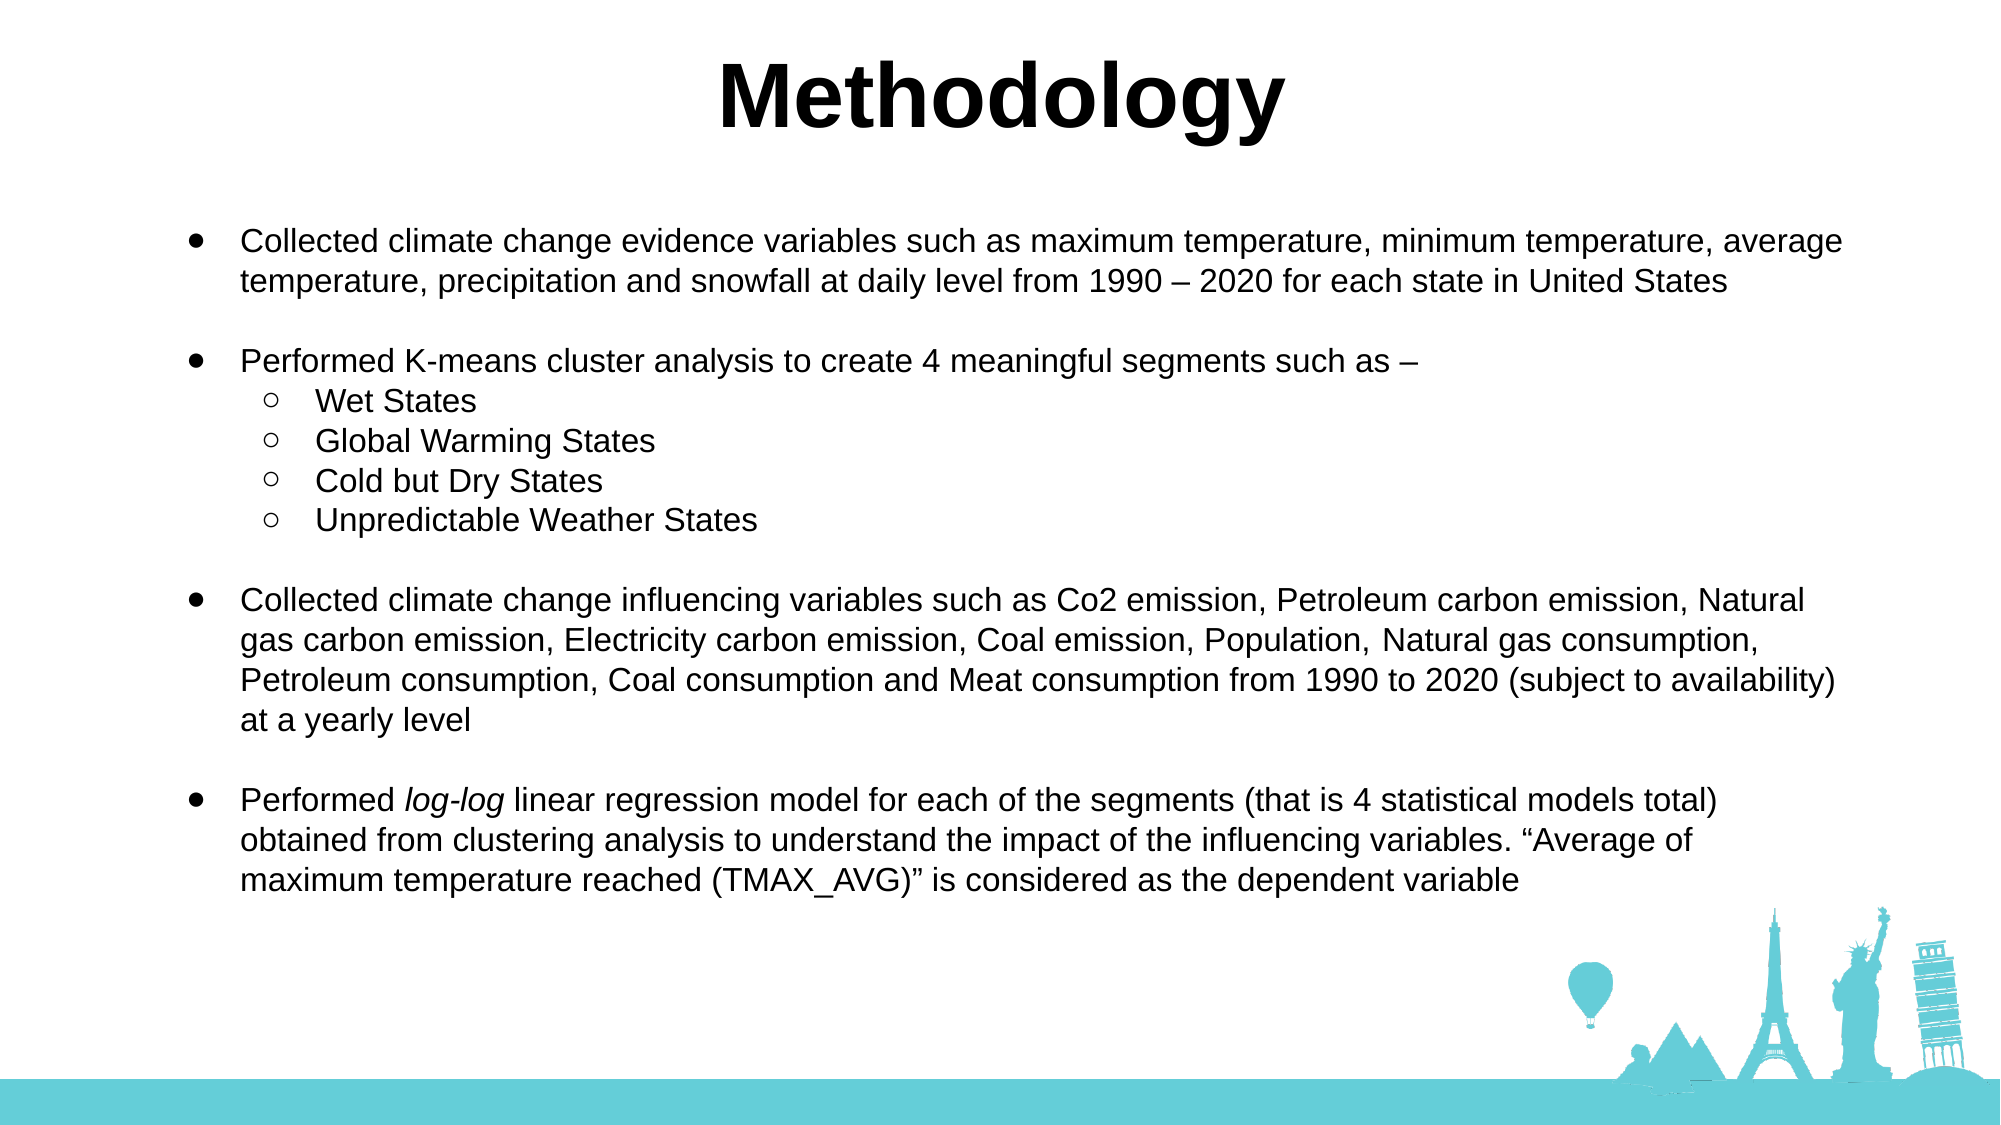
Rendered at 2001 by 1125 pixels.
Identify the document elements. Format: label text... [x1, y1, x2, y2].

picture [1899, 940, 1990, 1086]
picture [1830, 906, 1893, 1083]
picture [1568, 962, 1727, 1096]
text_box Collected climate change evidence variables such as maximum temperature, minimum temperature, average temperature, precipitation and snowfall at daily level from 1990 – 2020 for each state in United States Performed K-means cluster analysis to create 4 meaningful segments such as – Wet States Global Warming States Cold but Dry States Unpredictable Weather States Collected climate change influencing variables such as Co2 emission, Petroleum carbon emission, Natural gas carbon emission, Electricity carbon emission, Coal emission, Population, Natural gas consumption, Petroleum consumption, Coal consumption and Meat consumption from 1990 to 2020 (subject to availability) at a yearly level Performed log-log linear regression model for each of the segments (that is 4 statistical models total) obtained from clustering analysis to understand the impact of the influencing variables. “Average of maximum temperature reached (TMAX_AVG)” is considered as the dependent variable [150, 204, 1864, 873]
list Methodology [53, 38, 1952, 157]
picture [1733, 908, 1816, 1083]
